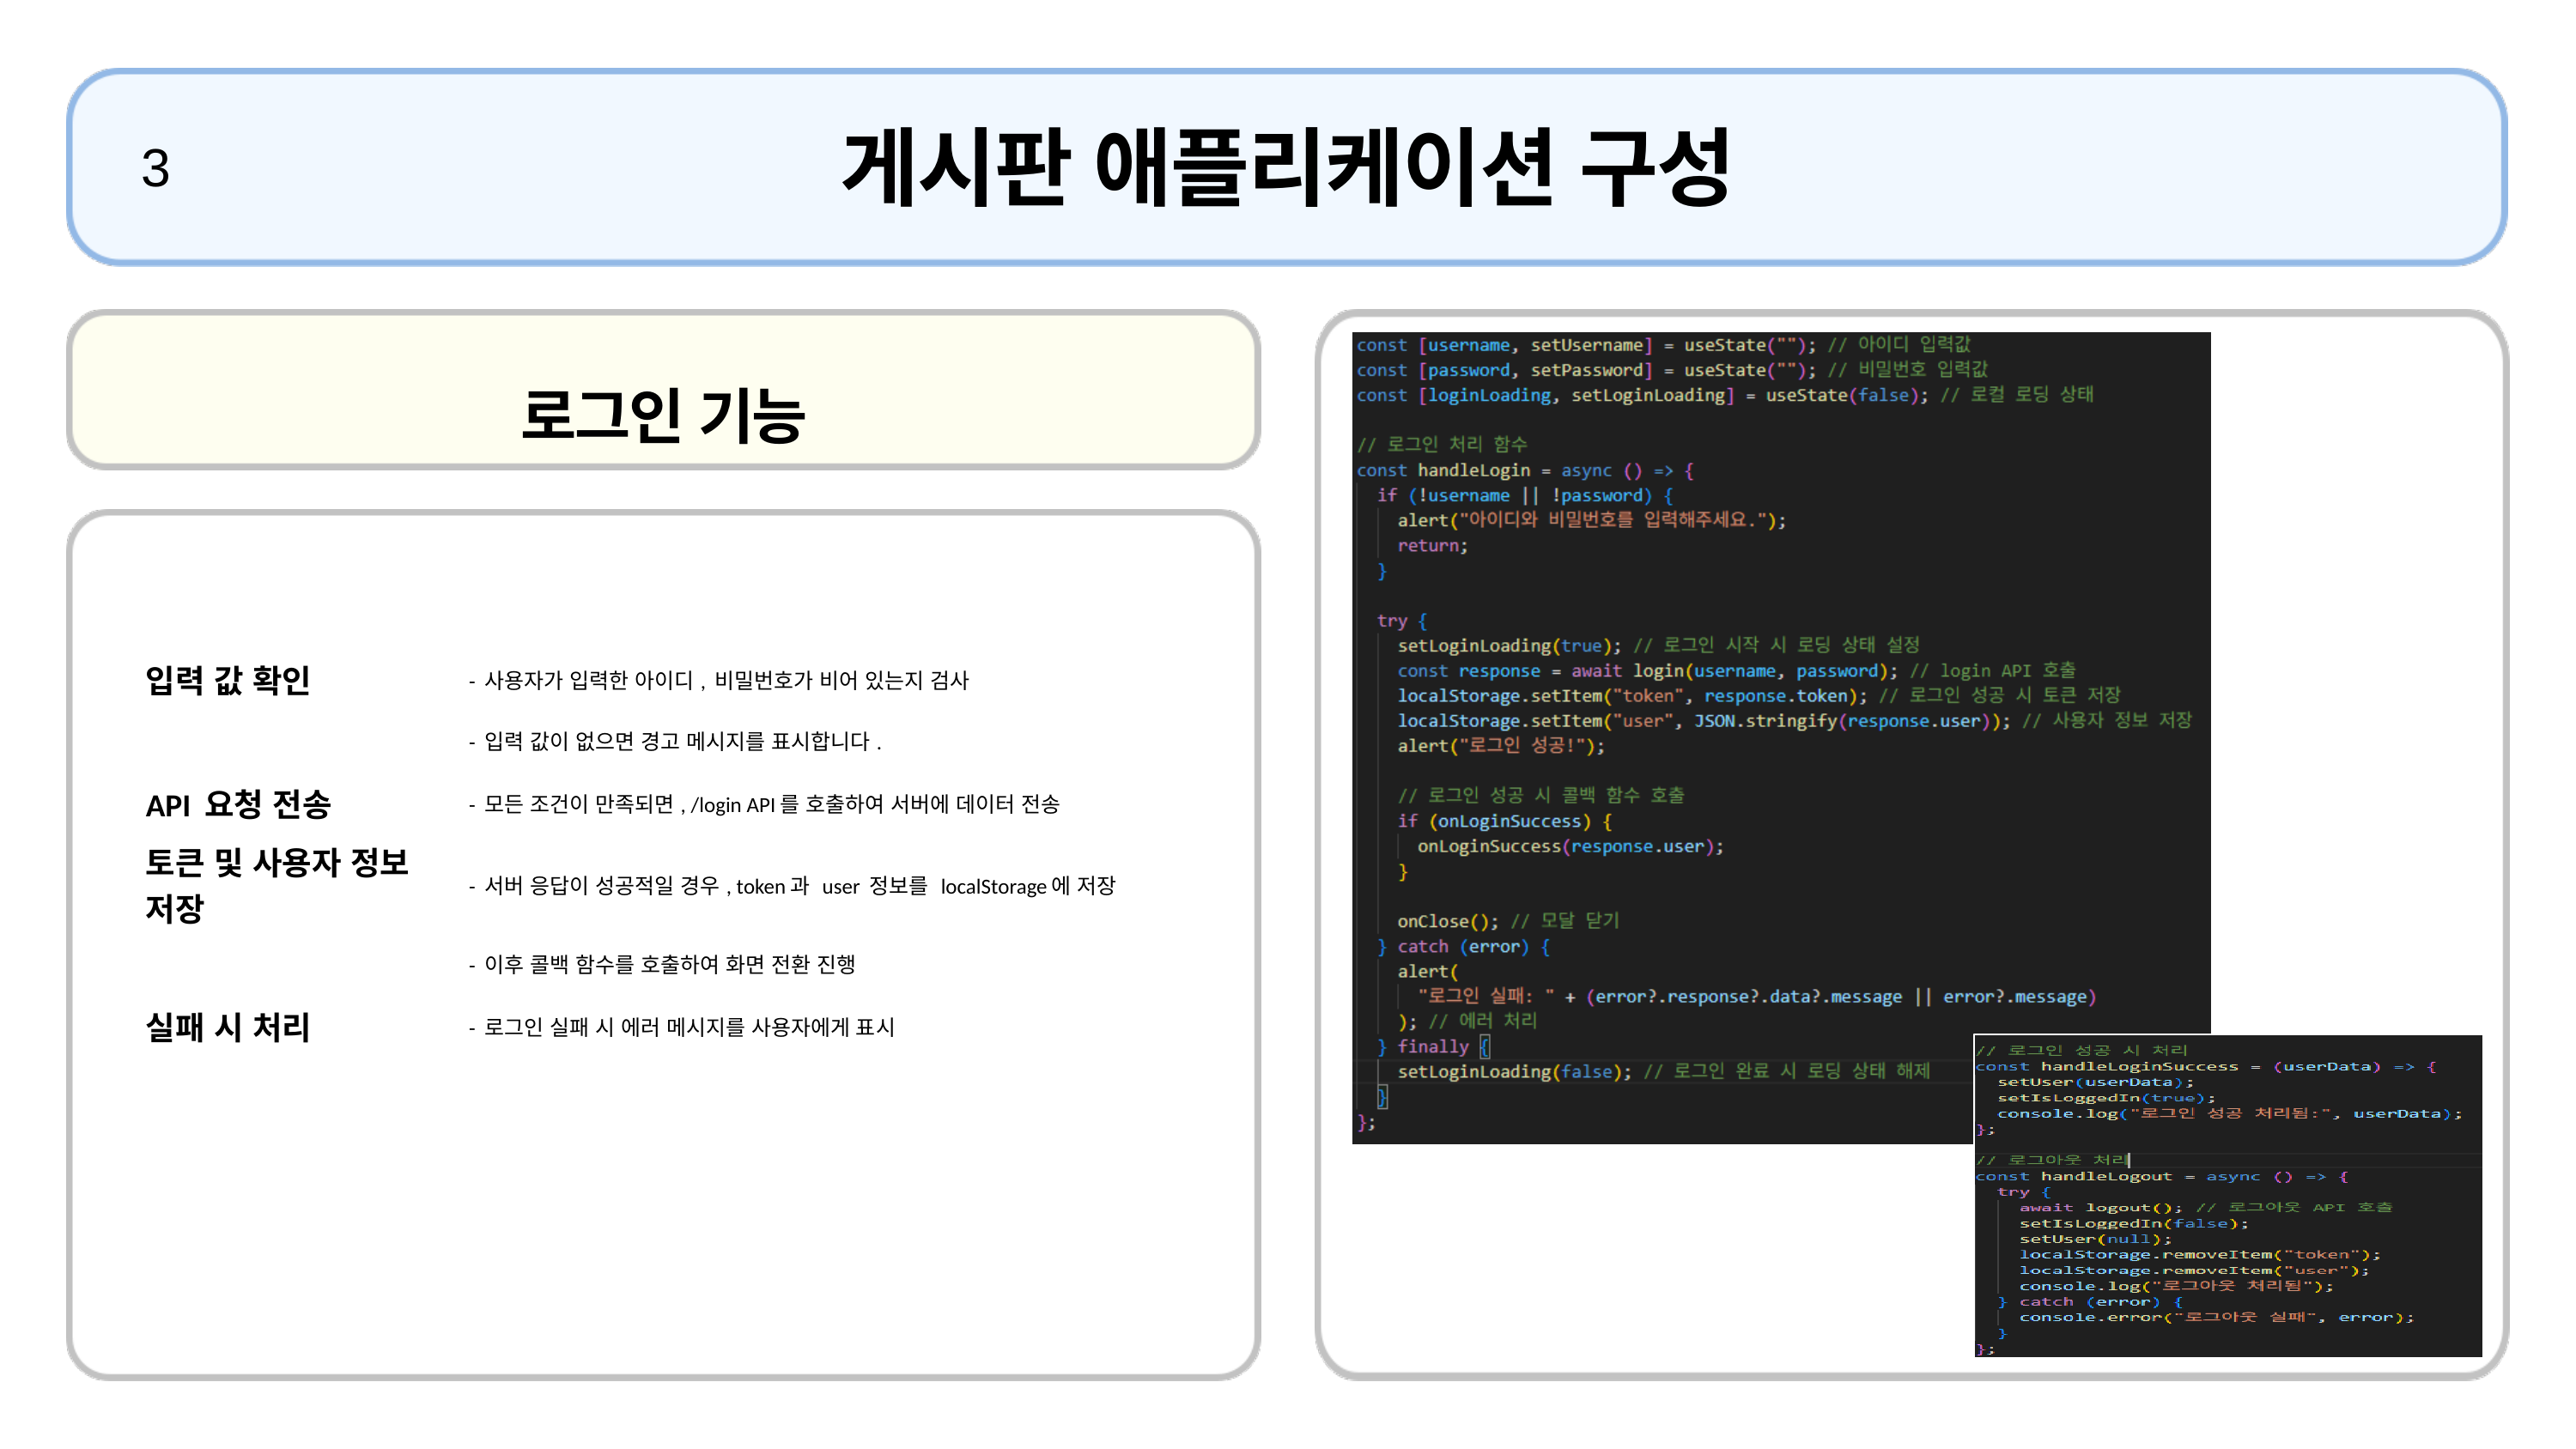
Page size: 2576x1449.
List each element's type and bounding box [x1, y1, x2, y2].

picture [1314, 309, 2511, 1381]
picture [65, 67, 2508, 267]
picture [65, 509, 1261, 1381]
picture [65, 309, 1261, 471]
